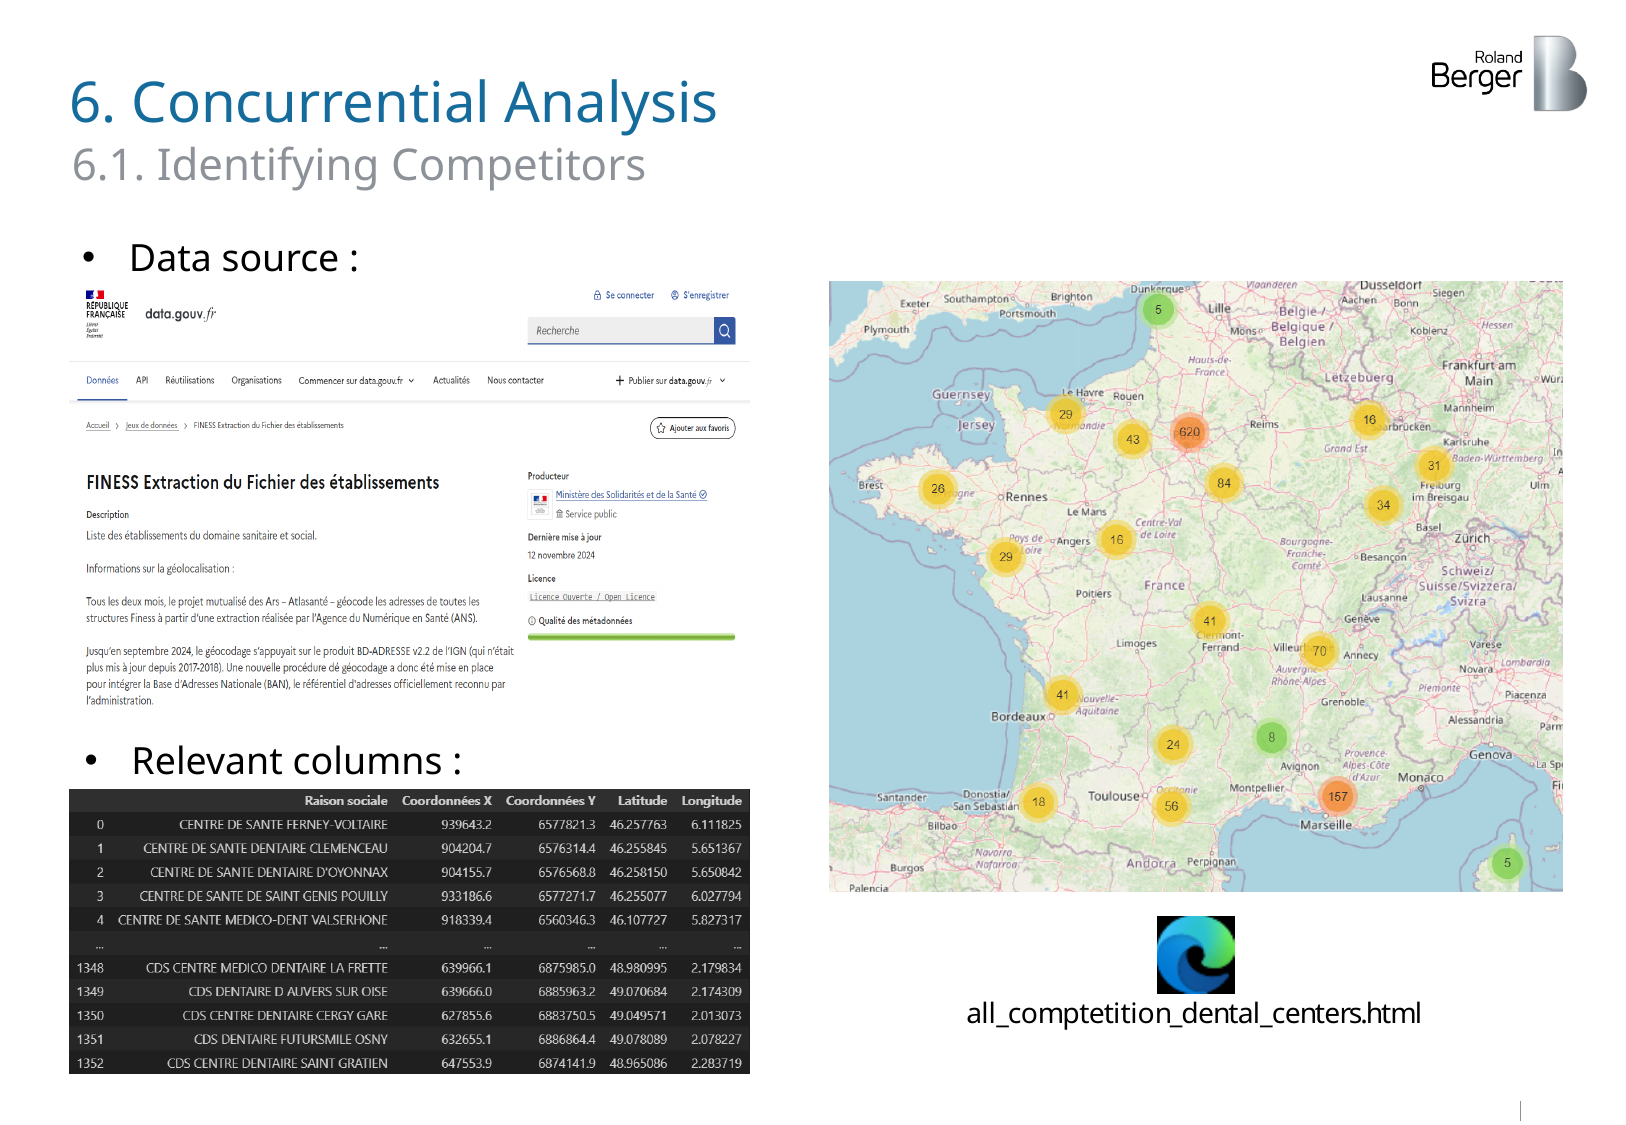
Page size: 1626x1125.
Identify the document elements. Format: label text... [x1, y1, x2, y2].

picture [69, 789, 751, 1074]
text_box 6.1. Identifying Competitors [69, 134, 1108, 189]
text_box Relevant columns : [69, 729, 824, 790]
picture [829, 281, 1563, 893]
text_box Data source : [67, 226, 830, 287]
picture [1432, 34, 1588, 112]
picture [69, 281, 751, 718]
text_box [909, 916, 1483, 1045]
text_box 6. Concurrential Analysis [69, 66, 1425, 134]
